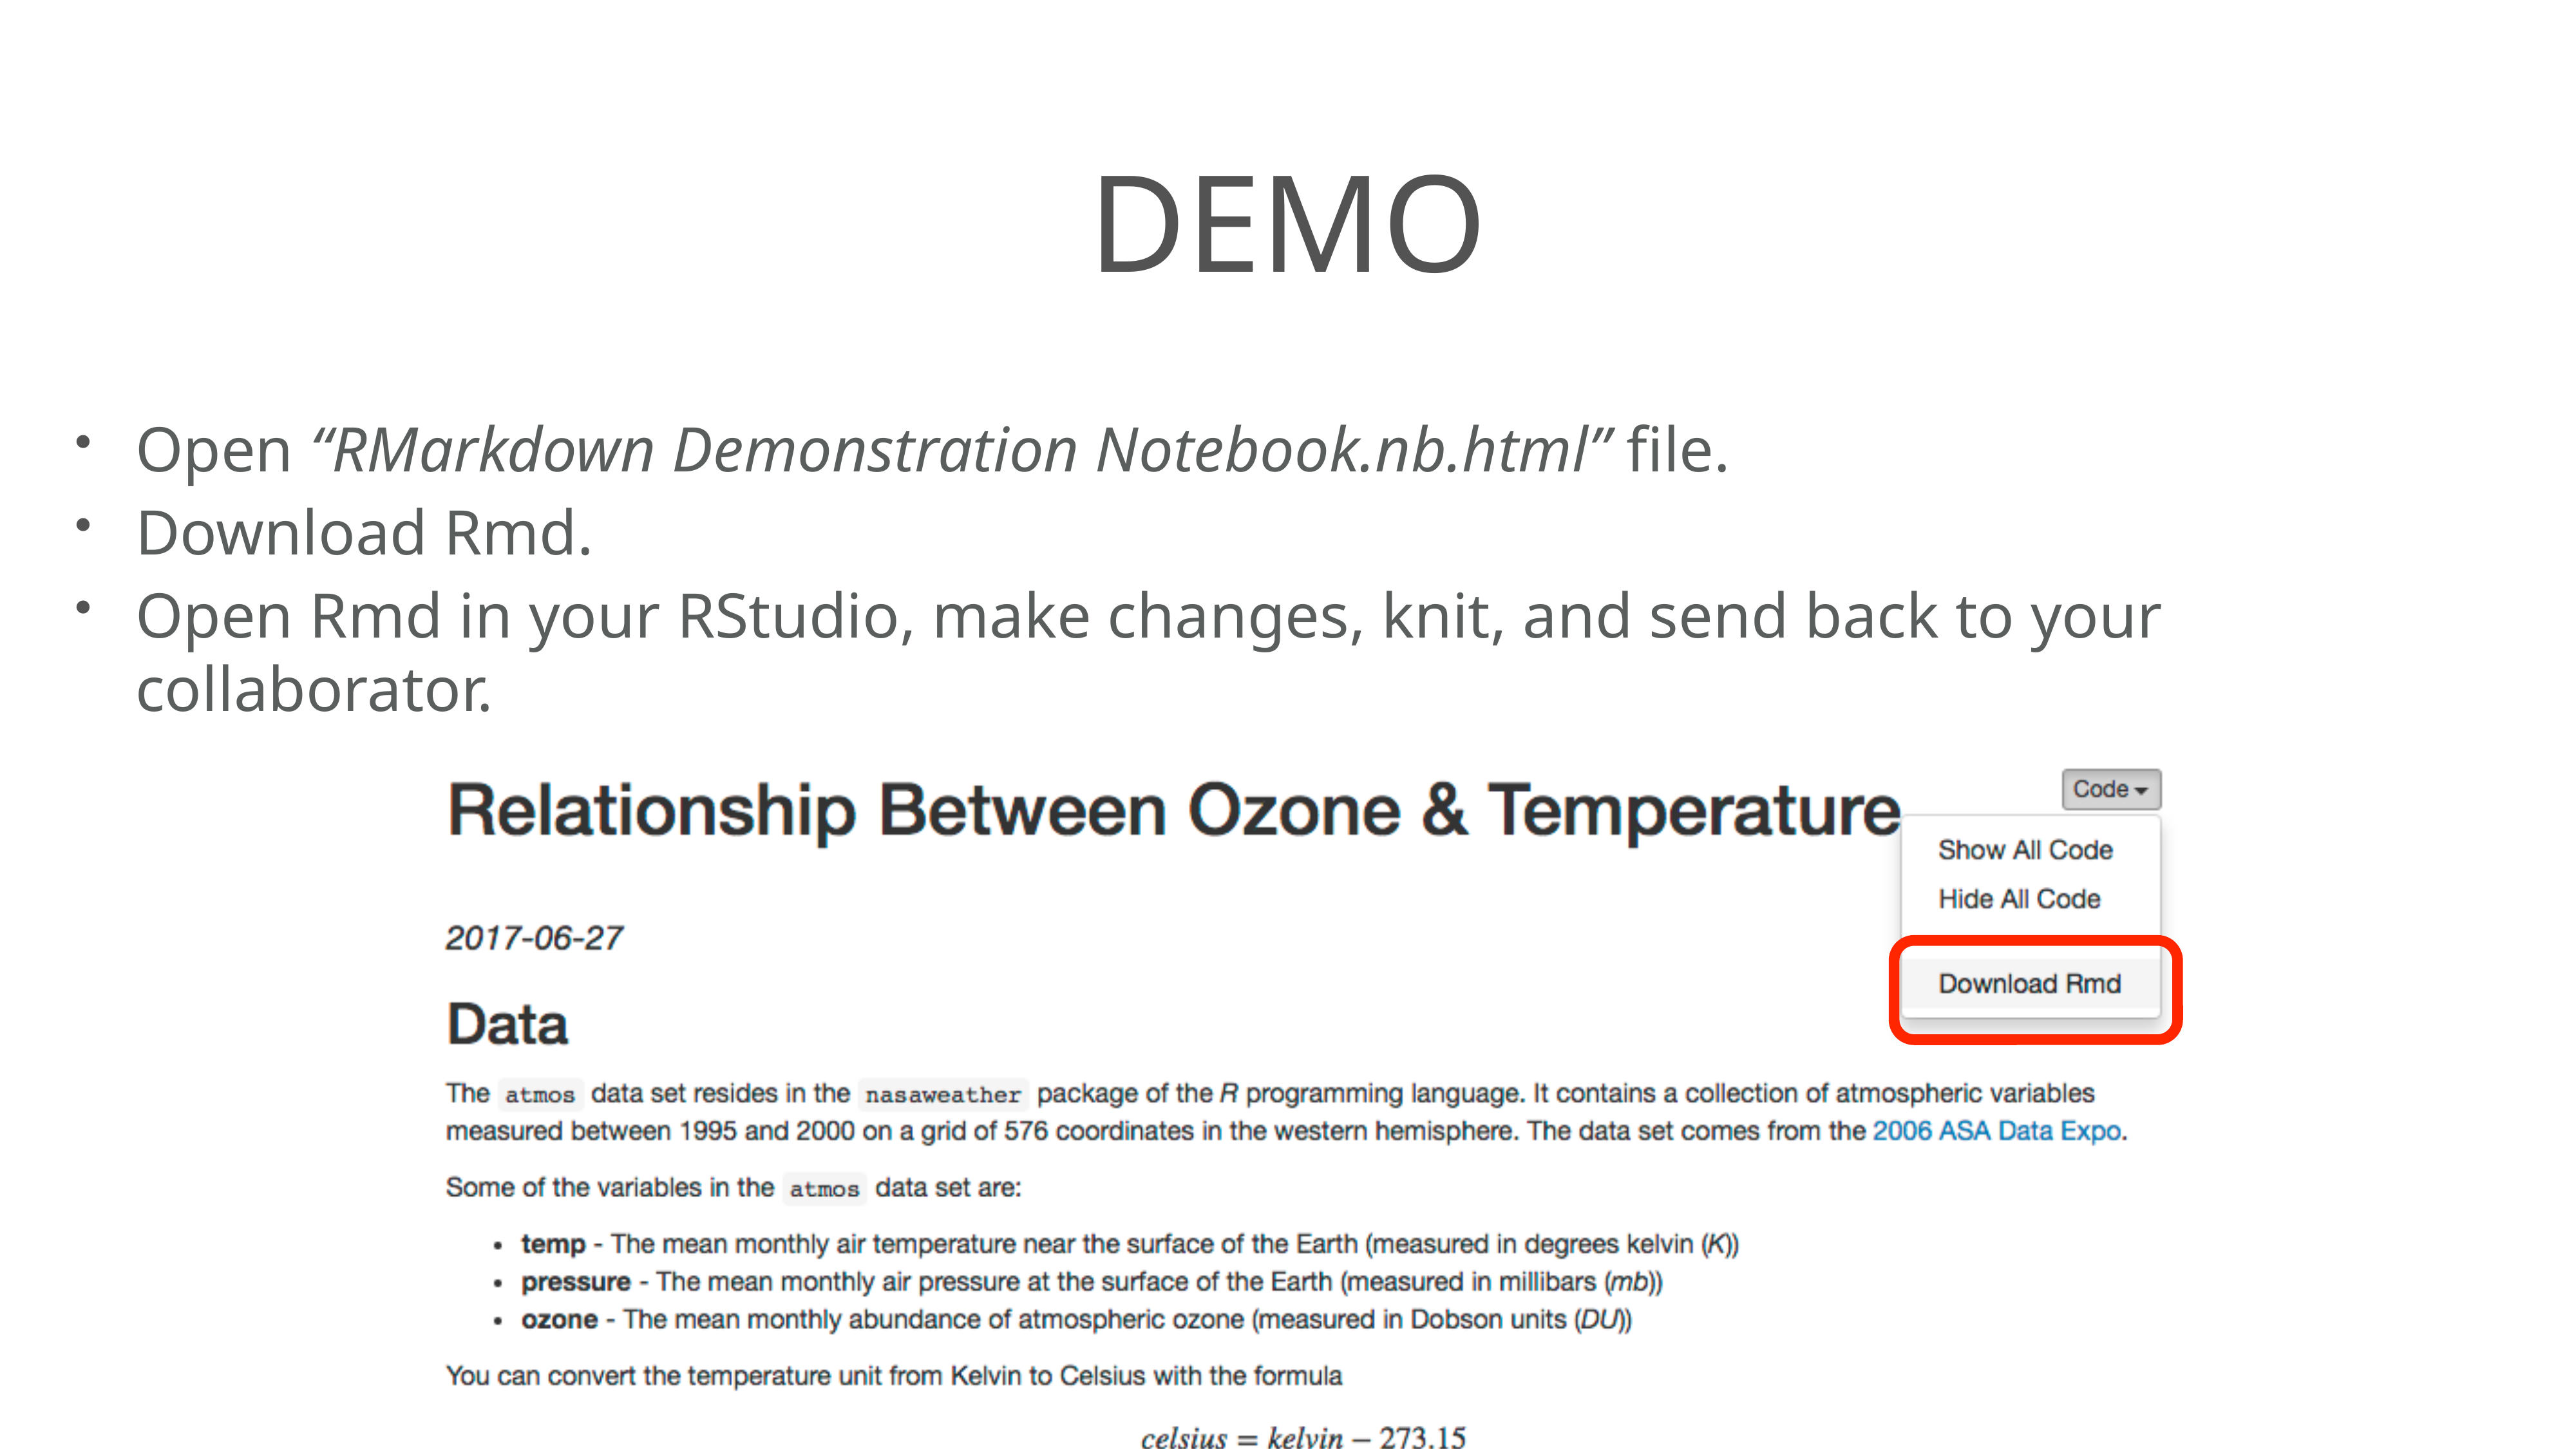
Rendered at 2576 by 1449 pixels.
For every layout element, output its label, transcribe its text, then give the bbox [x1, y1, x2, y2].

list Open “RMarkdown Demonstration Notebook.nb.html” file. Download Rmd. Open Rmd in your RStudio, make changes, knit, and send back to your collaborator. [69, 404, 2507, 733]
title demo [70, 37, 2506, 401]
picture [345, 737, 2268, 1449]
